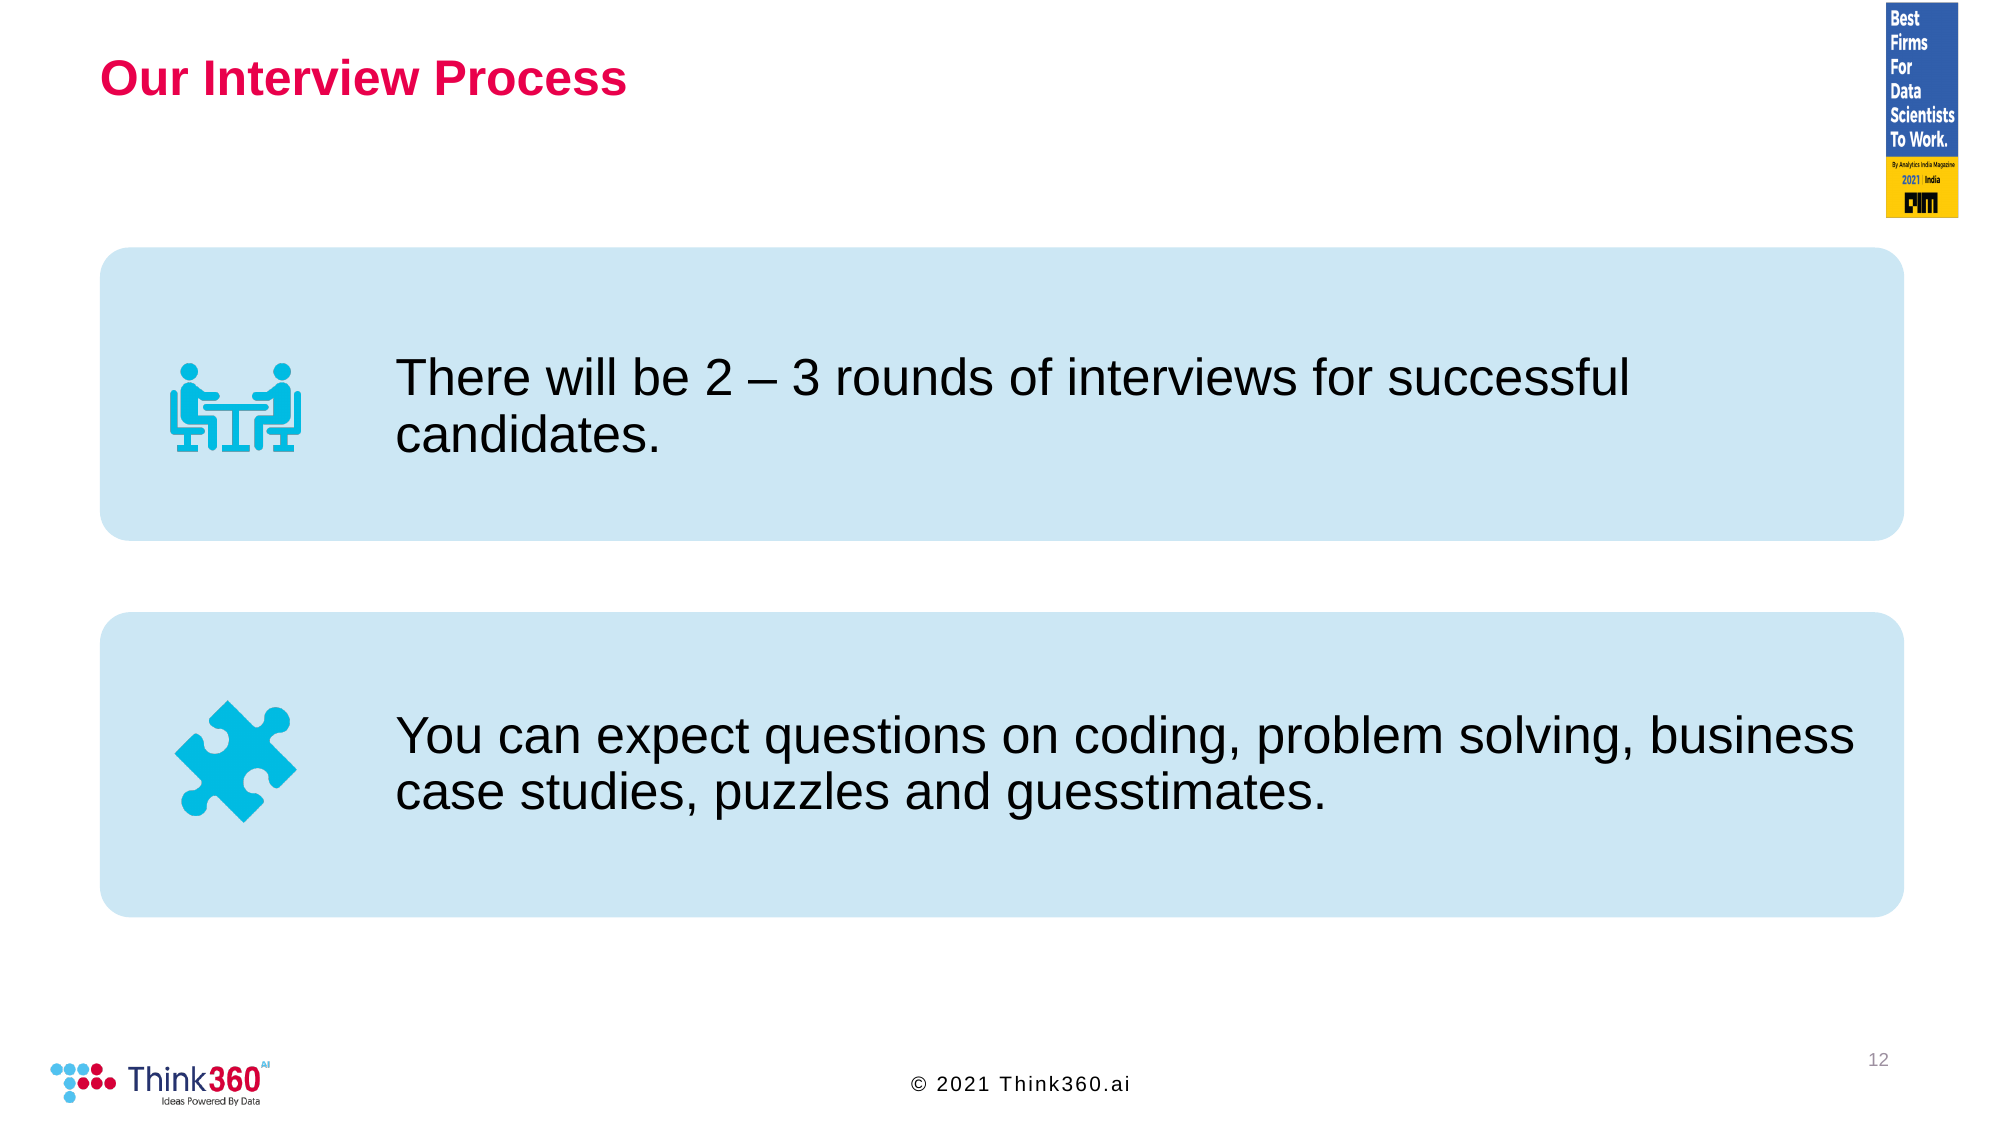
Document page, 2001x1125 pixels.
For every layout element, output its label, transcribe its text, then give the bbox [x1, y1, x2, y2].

picture [28, 1058, 292, 1109]
title Our Interview Process [99, 0, 1905, 144]
picture [1844, 0, 2000, 242]
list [99, 198, 1905, 980]
slide_number 12 [1748, 1042, 1905, 1079]
